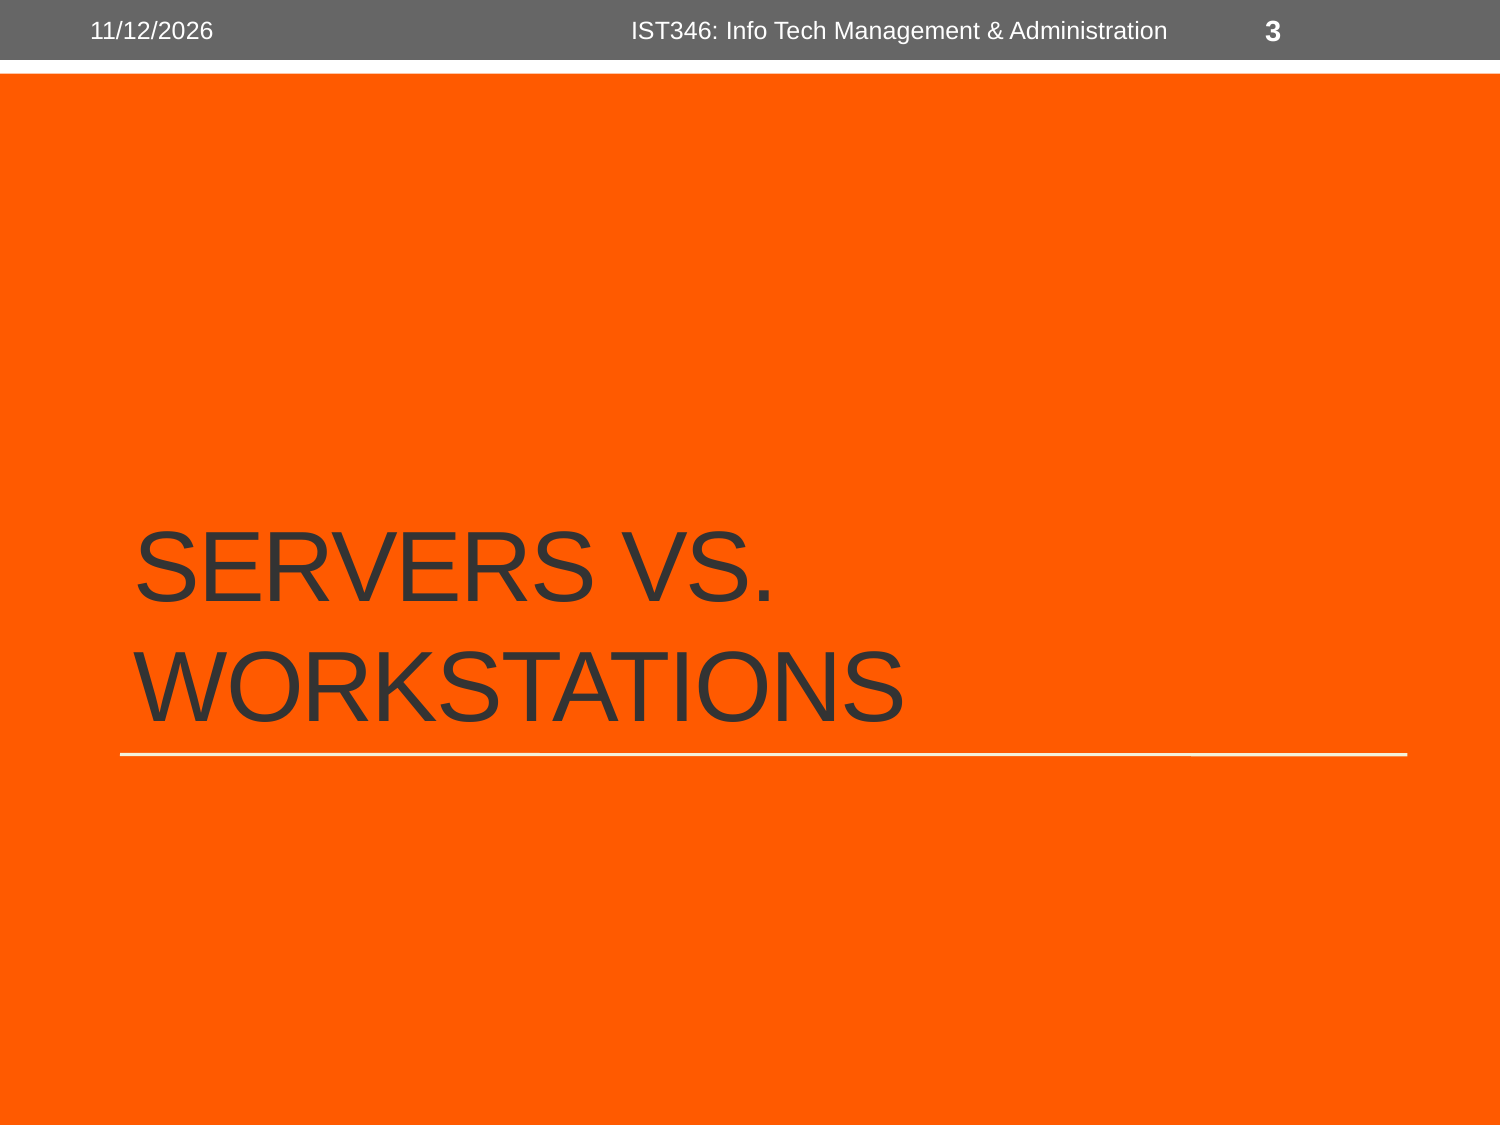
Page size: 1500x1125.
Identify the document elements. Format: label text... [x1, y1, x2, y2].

title Servers vs. Workstations [118, 387, 1394, 749]
slide_number 3 [1250, 3, 1425, 57]
footer IST346: Info Tech Management & Administration [562, 3, 1238, 57]
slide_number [75, 3, 550, 57]
